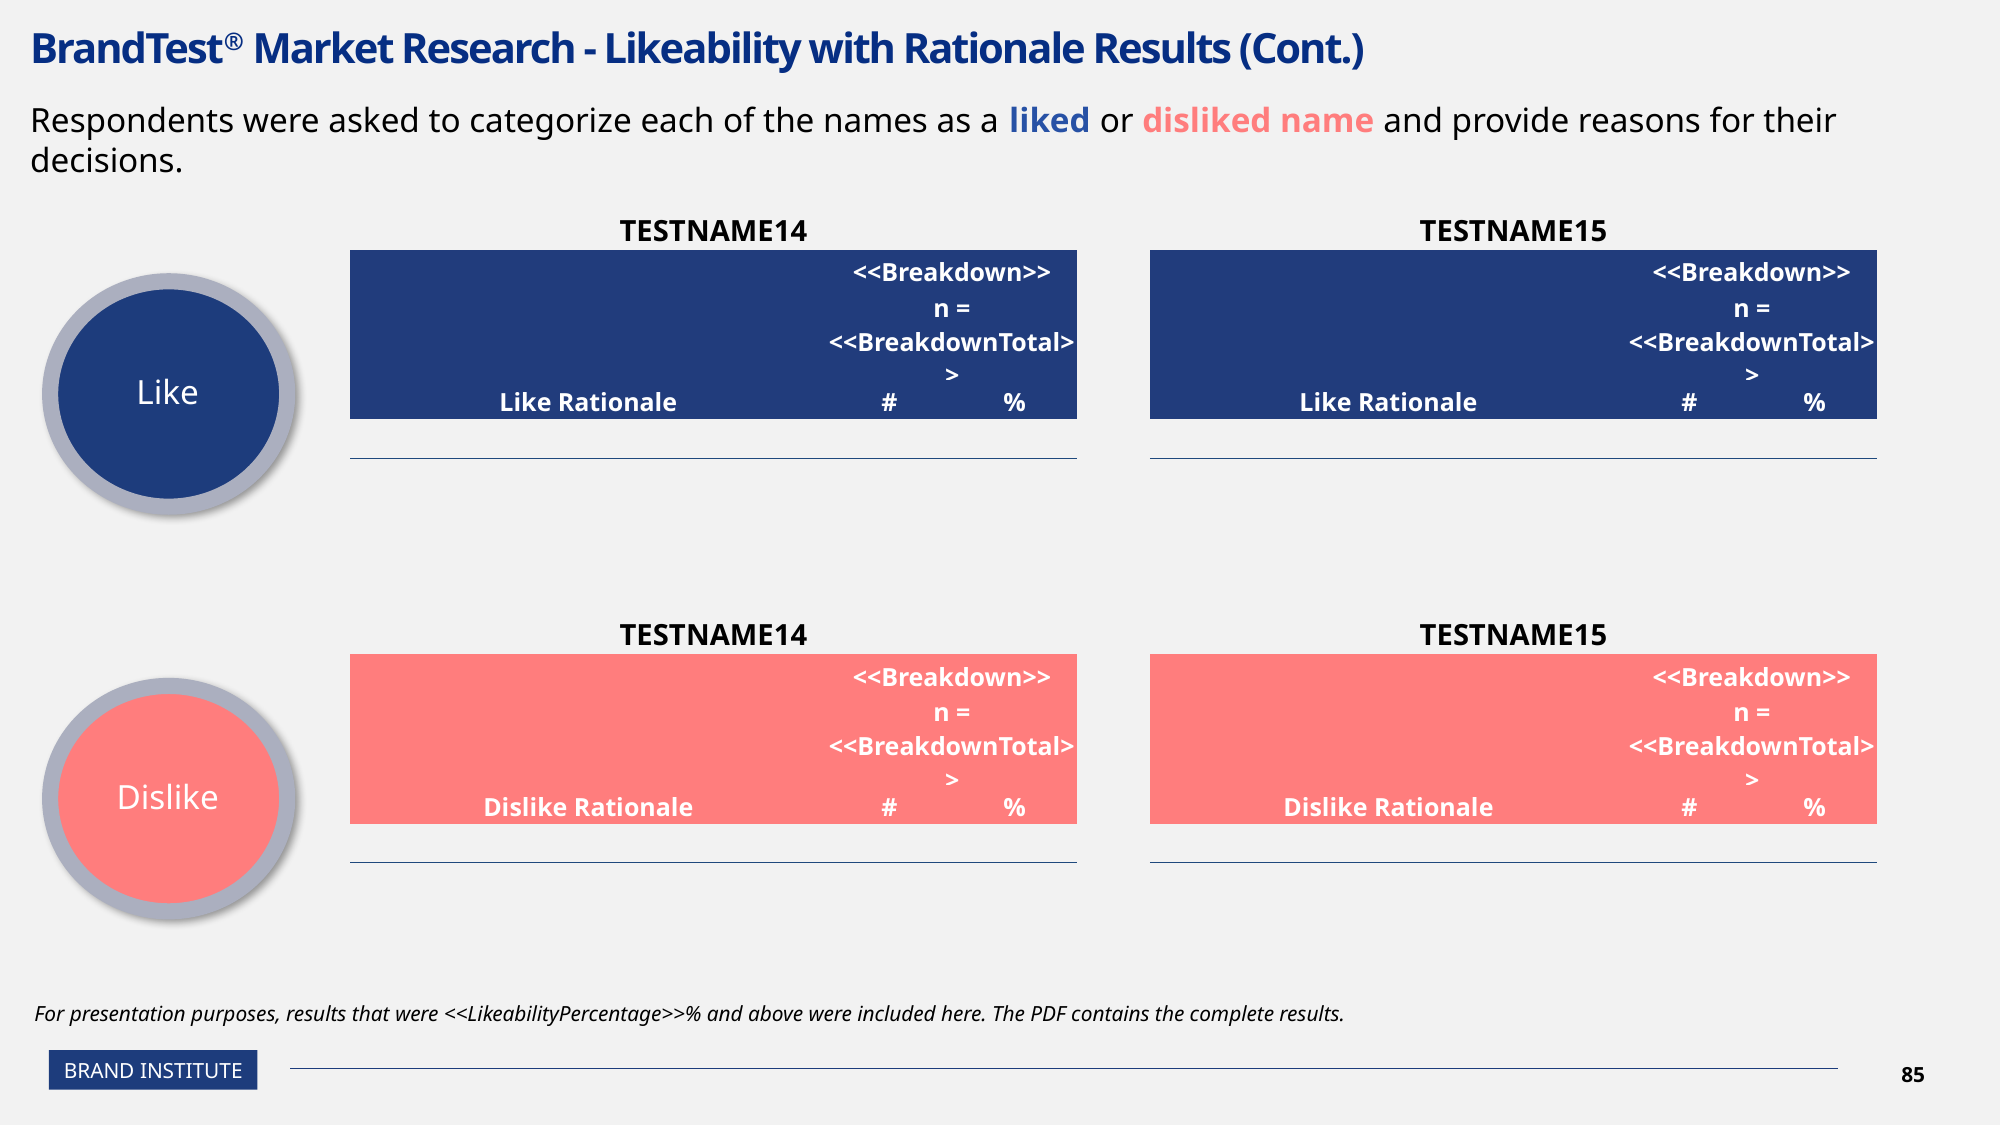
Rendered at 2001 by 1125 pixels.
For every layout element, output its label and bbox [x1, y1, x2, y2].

table_header [1150, 609, 1877, 654]
text_box [50, 281, 288, 507]
table_header [350, 609, 1077, 654]
table_header [1150, 204, 1877, 250]
title [30, 0, 1954, 73]
table_header [350, 204, 1077, 250]
table_cell [1150, 654, 1877, 862]
text_box [50, 685, 288, 912]
table_cell [350, 654, 1077, 862]
text_box [19, 993, 1759, 1033]
table_cell [350, 250, 1077, 458]
table_cell [1150, 250, 1877, 458]
list [30, 99, 1954, 181]
